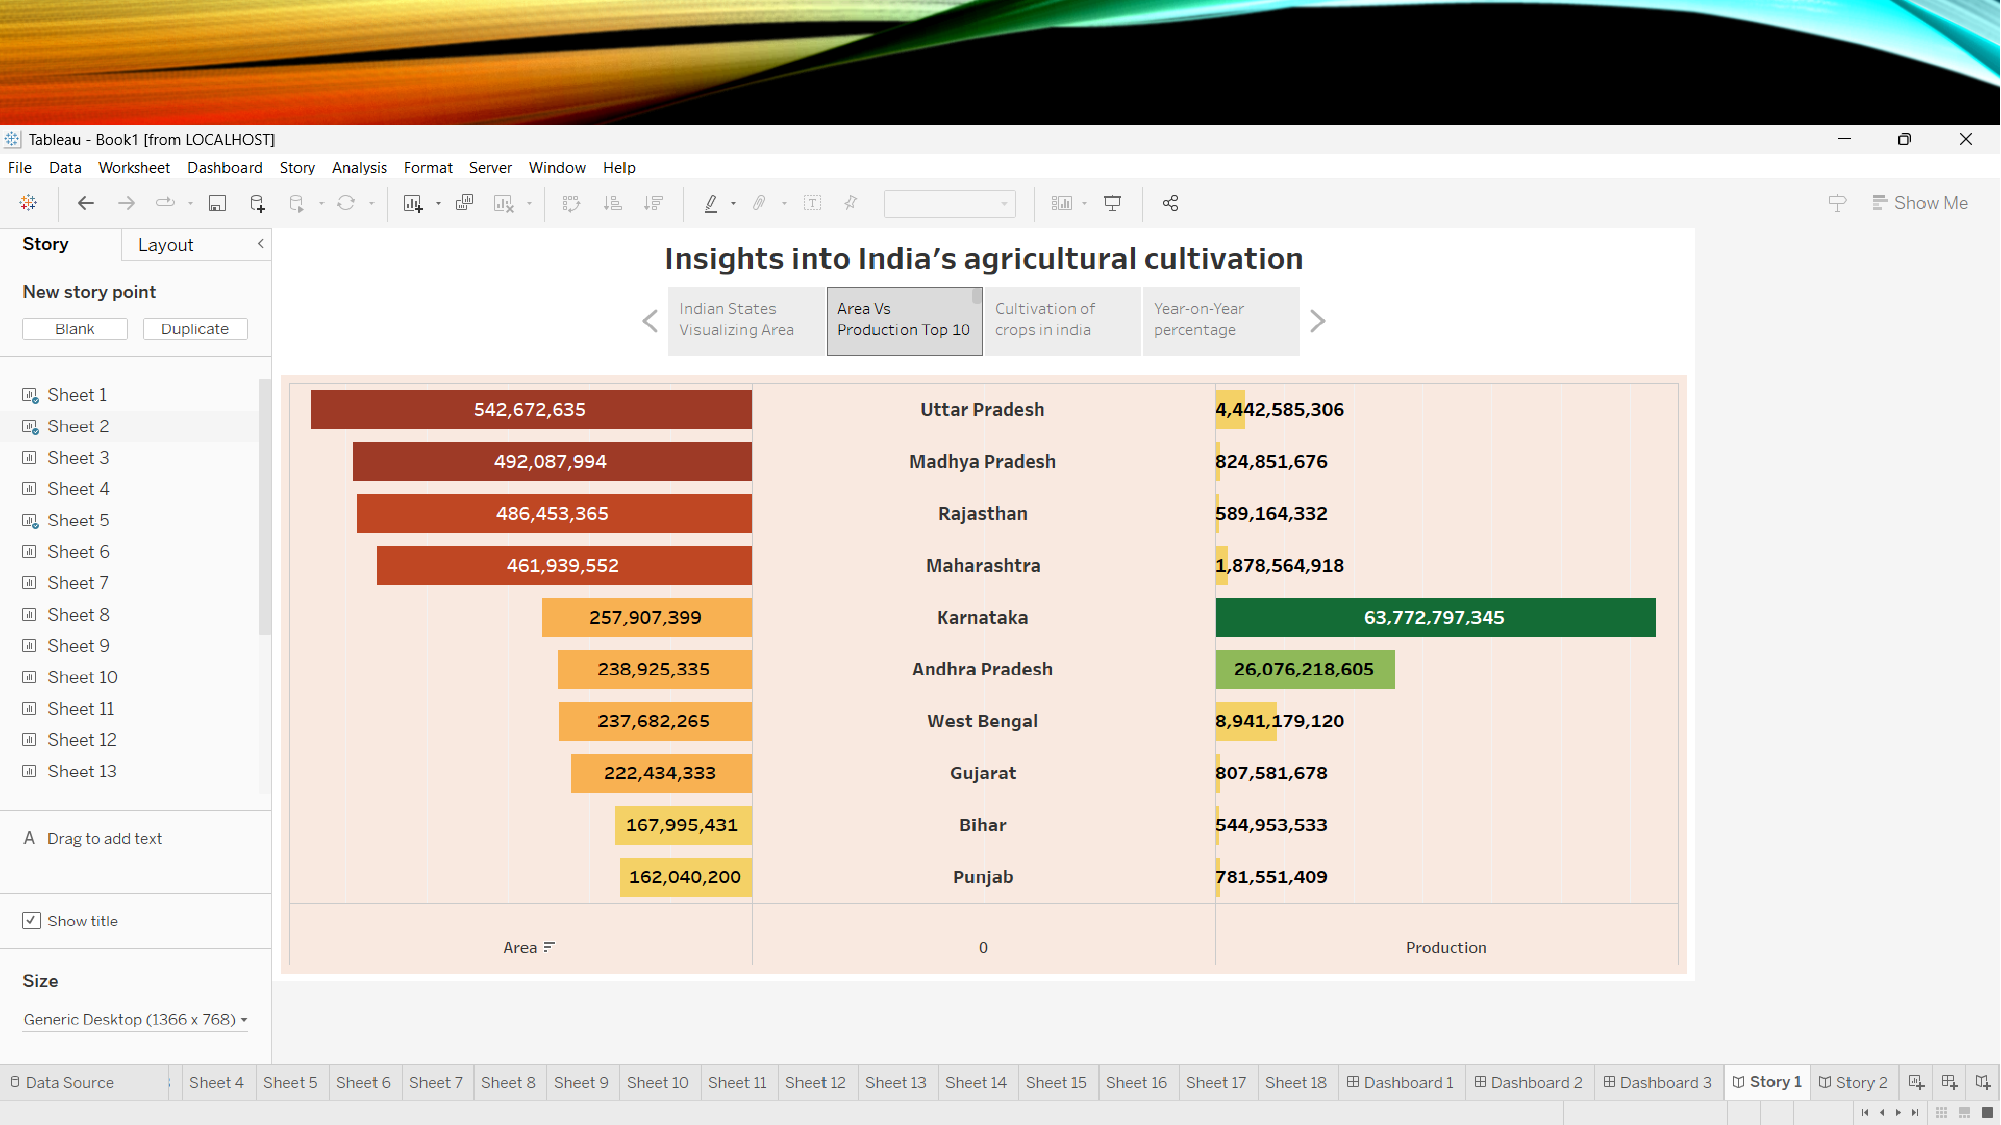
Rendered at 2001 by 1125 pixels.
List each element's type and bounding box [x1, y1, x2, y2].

list [0, 125, 2000, 1125]
picture [0, 0, 2000, 125]
